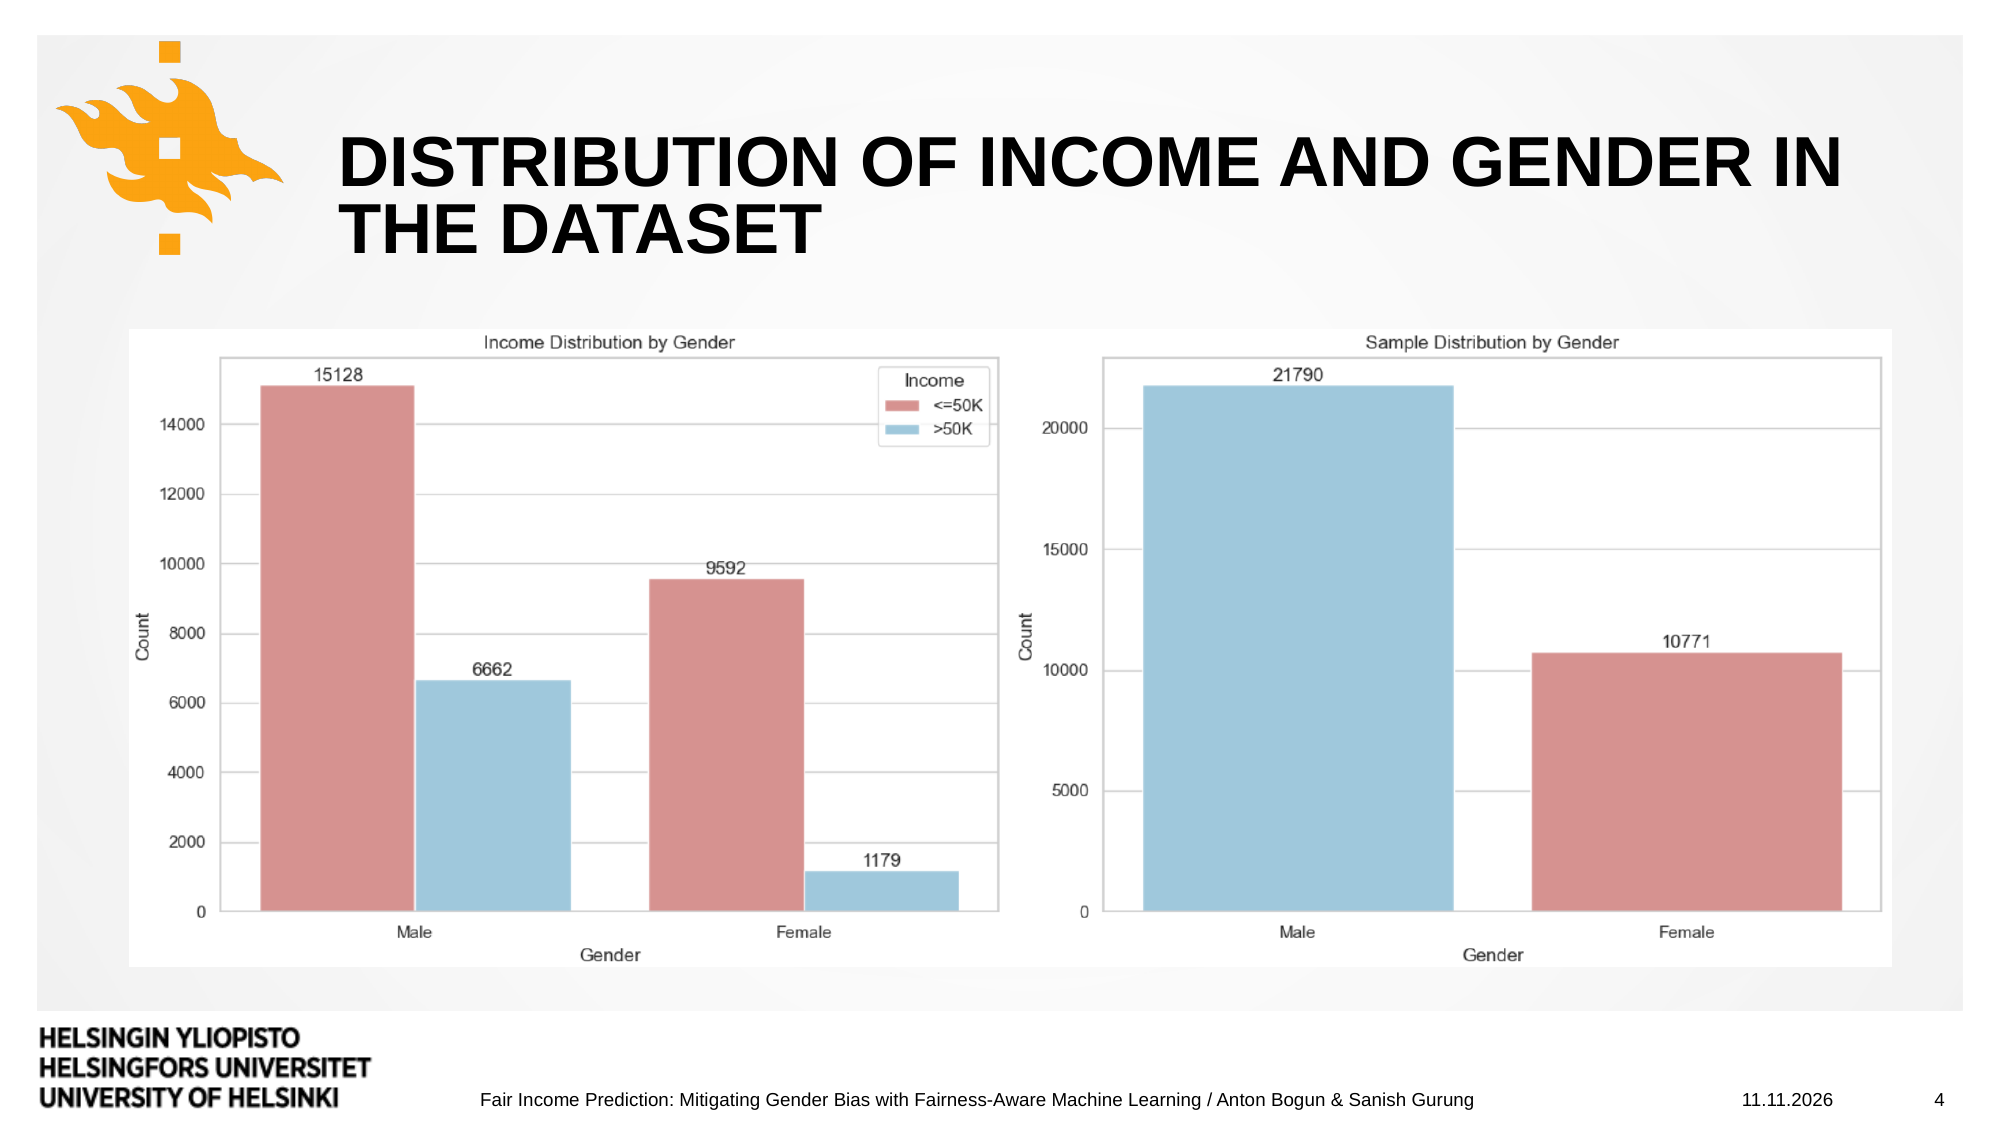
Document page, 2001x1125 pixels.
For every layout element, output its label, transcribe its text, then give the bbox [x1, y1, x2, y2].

picture [34, 1023, 377, 1113]
title Distribution of Income and Gender in the Dataset [338, 131, 1934, 291]
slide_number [1684, 1015, 1833, 1110]
footer Fair Income Prediction: Mitigating Gender Bias with Fairness-Aware Machine Learning / Anton Bogun & Sanish Gurung [480, 1015, 1684, 1110]
slide_number 4 [1833, 1015, 1945, 1110]
picture [34, 20, 1963, 1011]
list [129, 329, 1892, 968]
